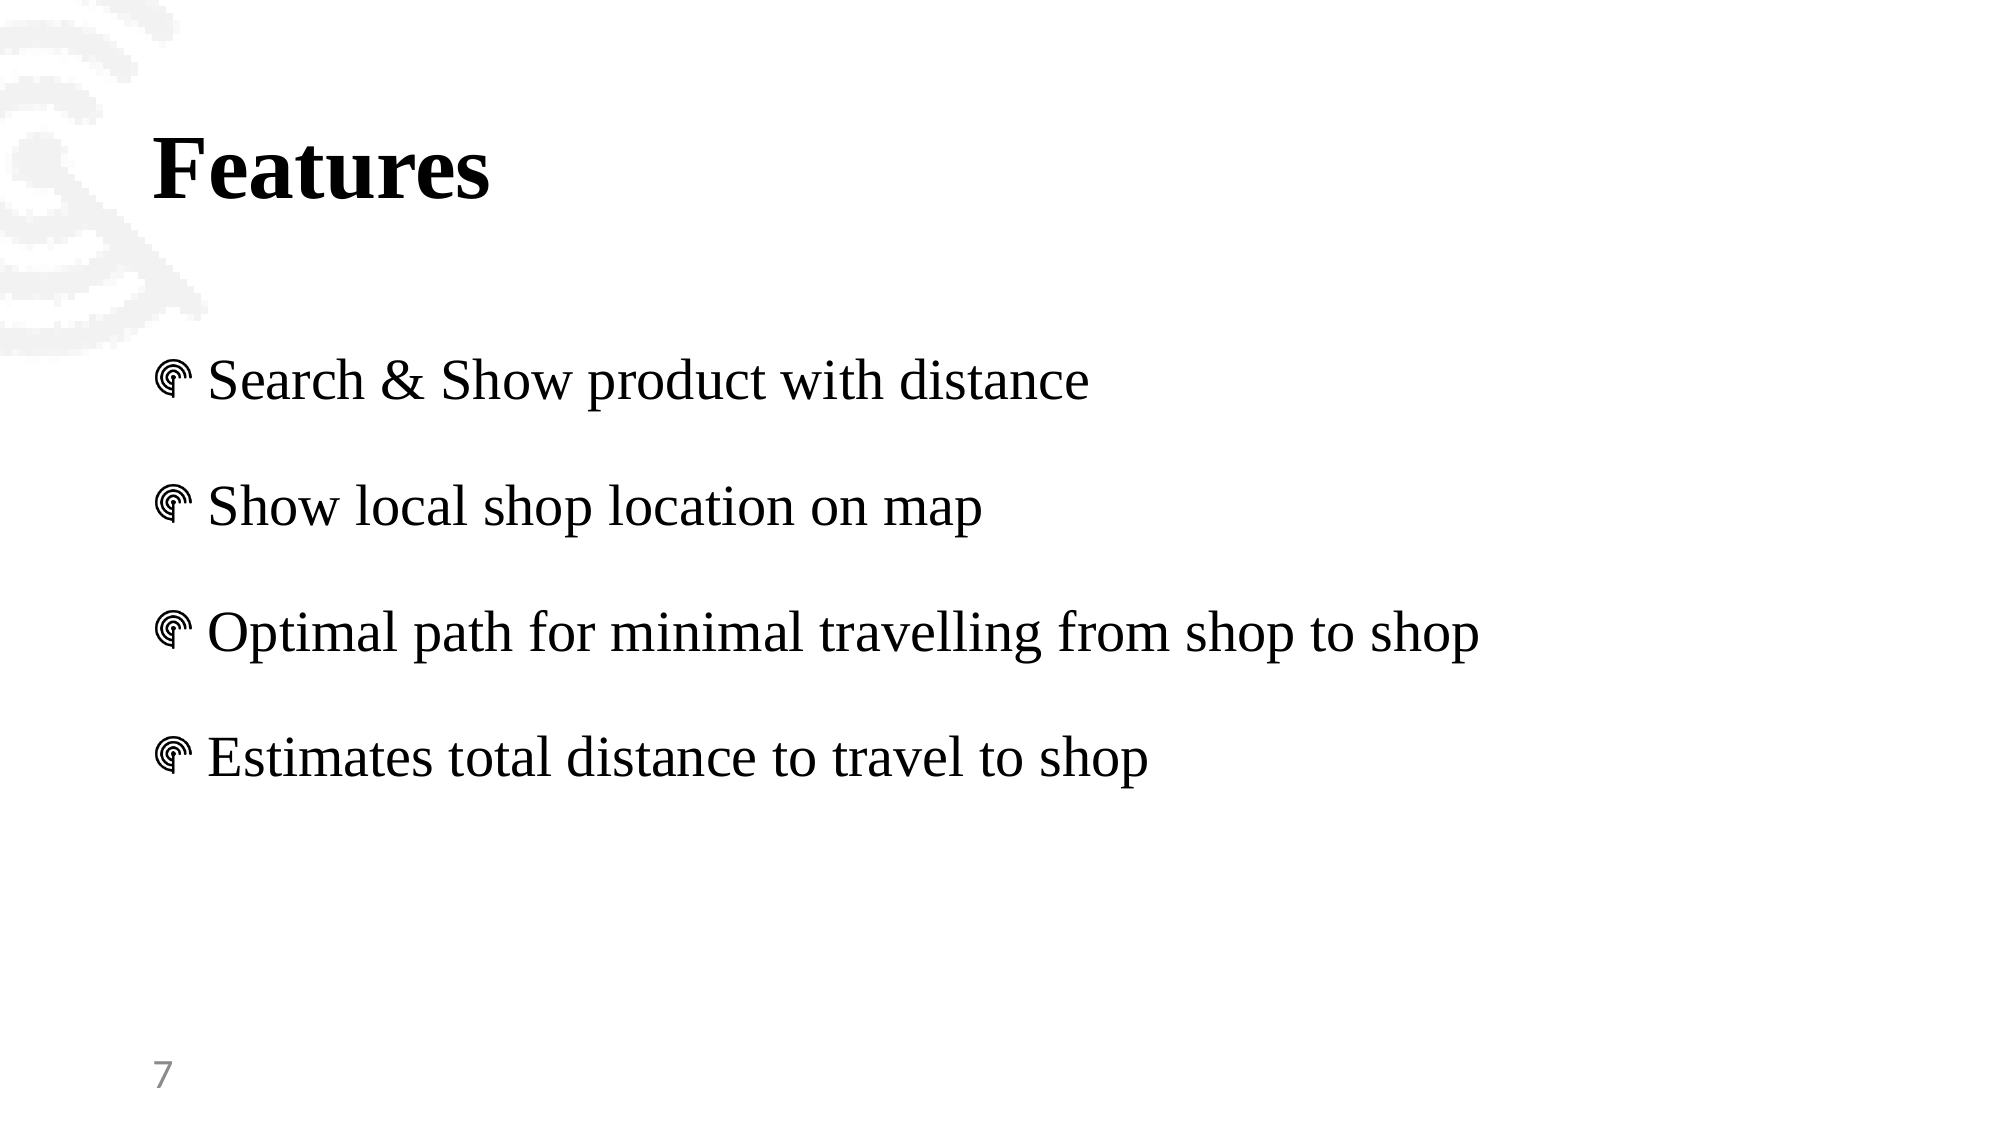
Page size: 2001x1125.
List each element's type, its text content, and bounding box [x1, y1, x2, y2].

list Search & Show product with distance Show local shop location on map Optimal path for minimal travelling from shop to shop Estimates total distance to travel to shop [137, 299, 1863, 1014]
picture [152, 733, 194, 774]
picture [152, 481, 194, 523]
title Features [257, 59, 1863, 278]
picture [0, 0, 349, 475]
picture [152, 607, 194, 649]
slide_number 7 [137, 1041, 588, 1102]
